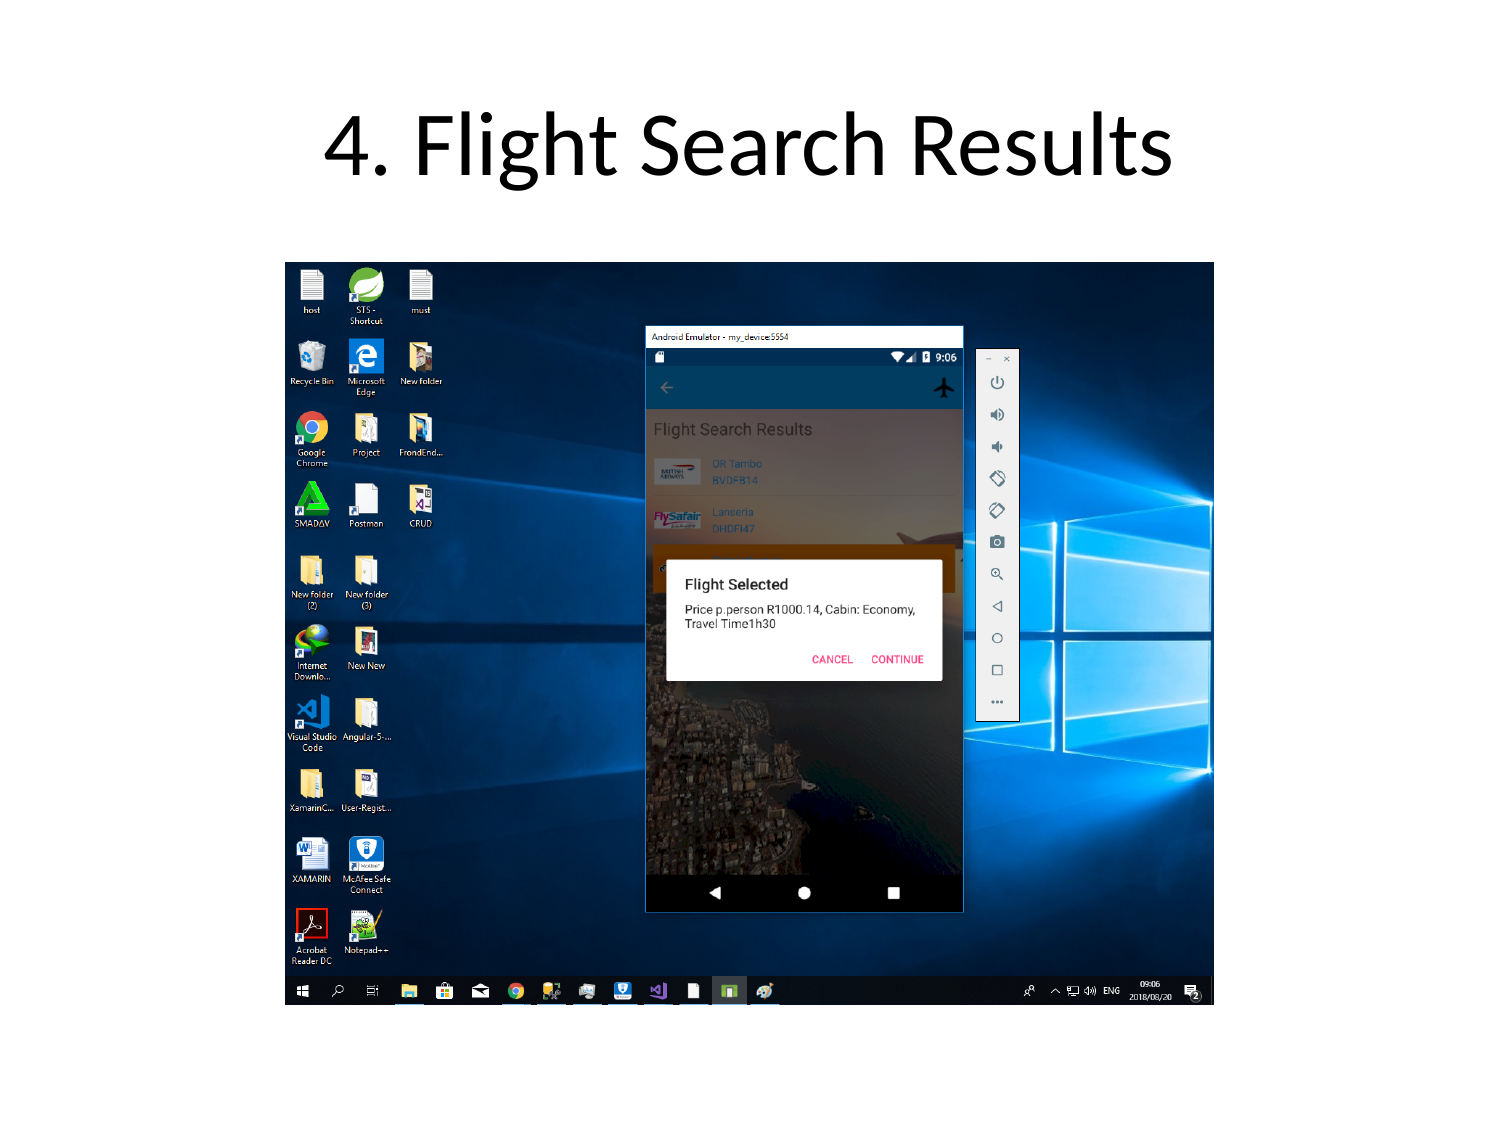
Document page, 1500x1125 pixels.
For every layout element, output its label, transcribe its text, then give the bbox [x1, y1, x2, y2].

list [285, 262, 1215, 1006]
title 4. Flight Search Results [75, 45, 1425, 233]
